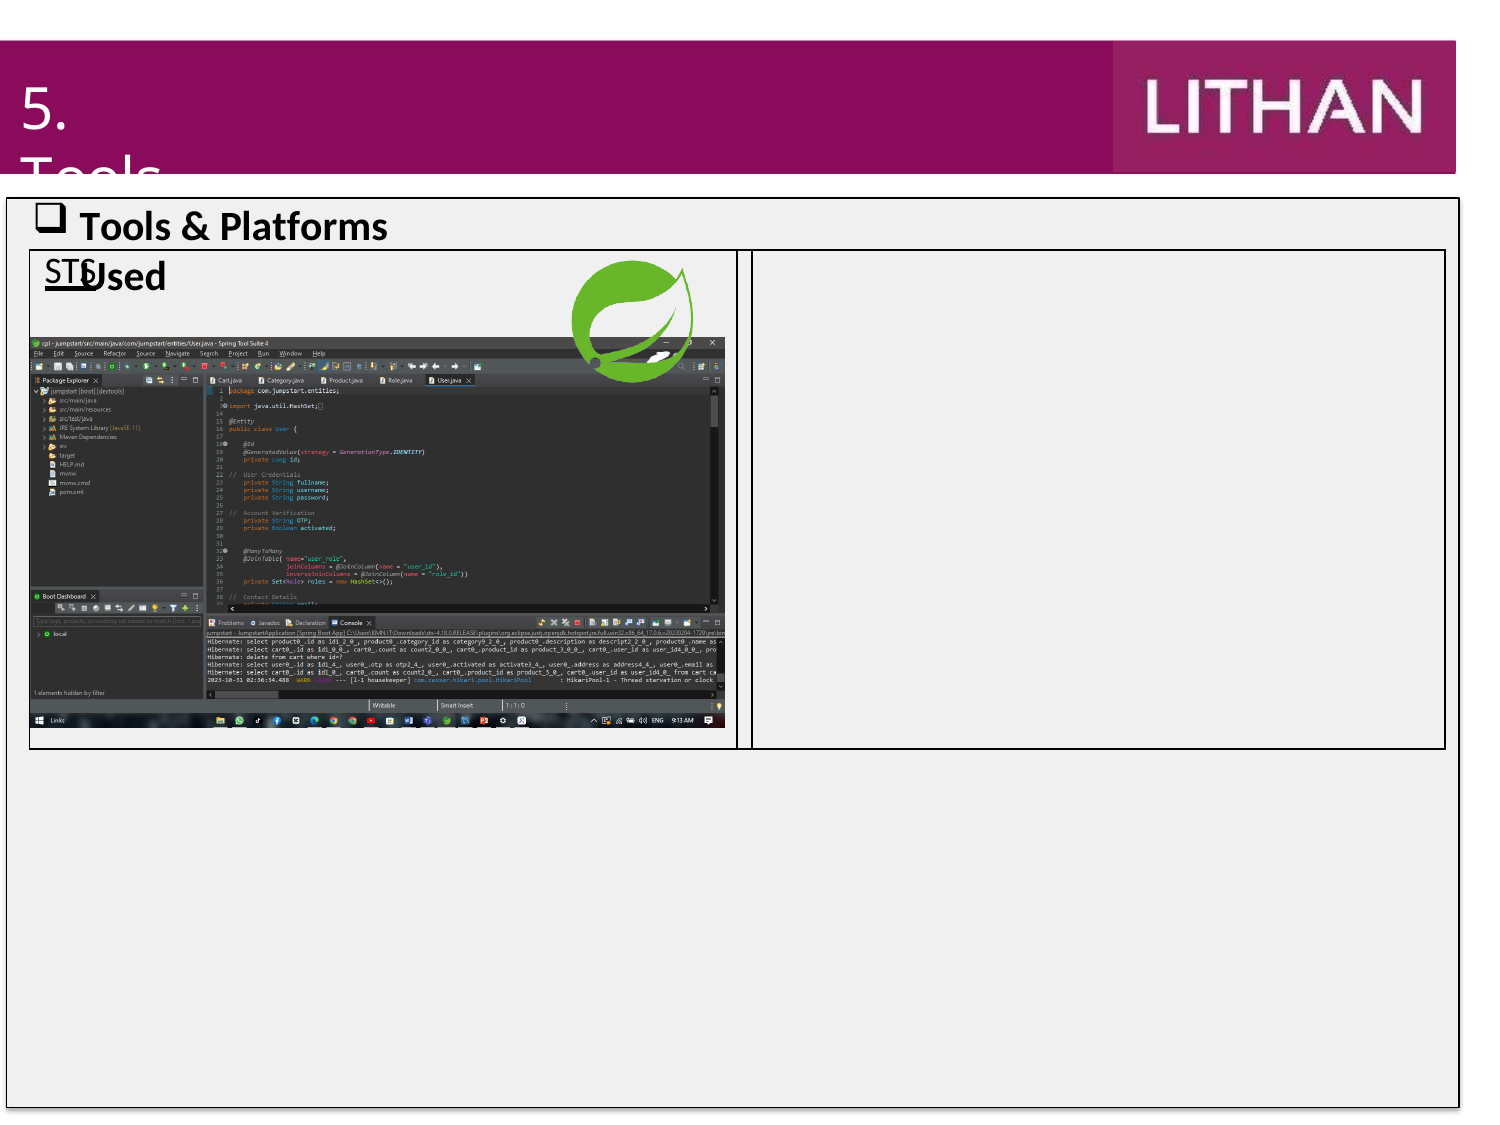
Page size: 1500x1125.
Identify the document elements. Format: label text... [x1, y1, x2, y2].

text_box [0, 196, 1465, 1118]
picture [30, 253, 725, 728]
title 5. Tools [18, 68, 222, 195]
picture [0, 37, 1457, 178]
